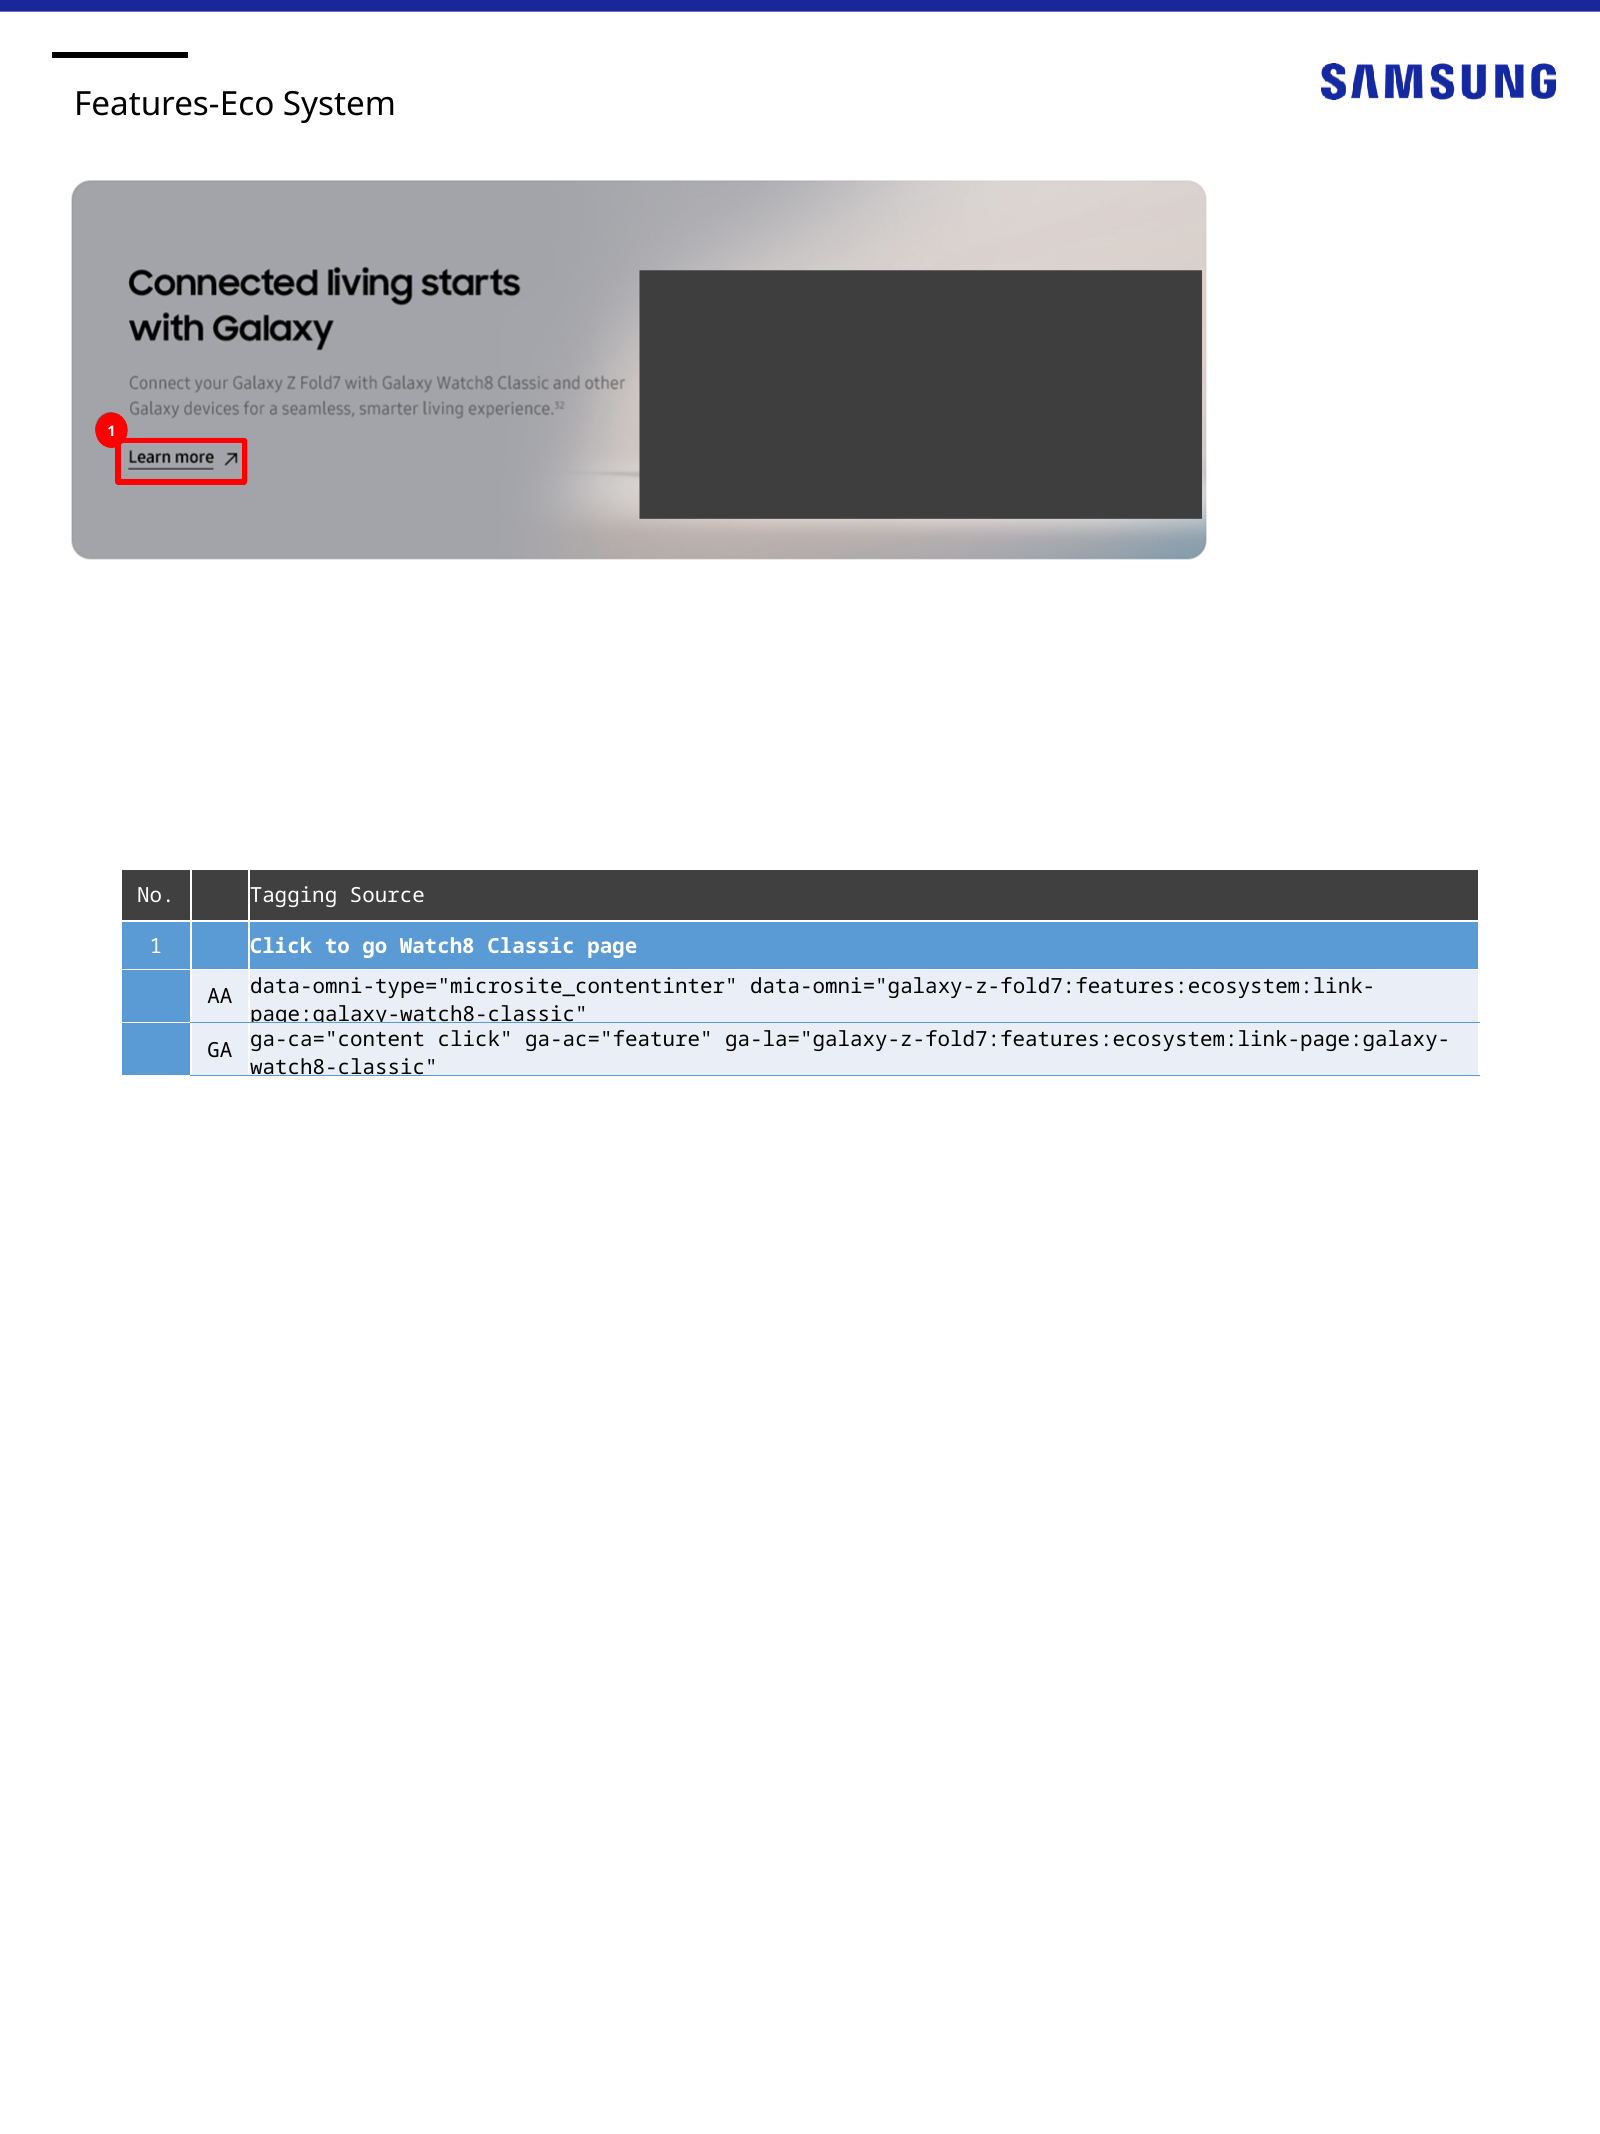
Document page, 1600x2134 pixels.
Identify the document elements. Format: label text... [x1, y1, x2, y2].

table_cell [122, 970, 190, 1022]
table_cell data-omni-type="microsite_contentinter" data-omni="galaxy-z-fold7:features:ecosystem:link-page:galaxy-watch8-classic" [250, 970, 1478, 1022]
table_cell ga-ca="content click" ga-ac="feature" ga-la="galaxy-z-fold7:features:ecosystem:link-page:galaxy-watch8-classic" [250, 1023, 1478, 1075]
table_cell Click to go Watch8 Classic page [250, 922, 1478, 969]
table_header [192, 870, 248, 920]
table_cell [192, 922, 248, 969]
text_box Features-Eco System [59, 67, 412, 138]
picture [1321, 63, 1557, 100]
table_cell GA [192, 1023, 248, 1075]
table_header Tagging Source [250, 870, 1478, 920]
table_header No. [122, 870, 190, 920]
table_cell 1 [122, 922, 190, 969]
table_cell AA [192, 970, 248, 1022]
picture [55, 155, 1224, 599]
table_cell [122, 1023, 190, 1075]
